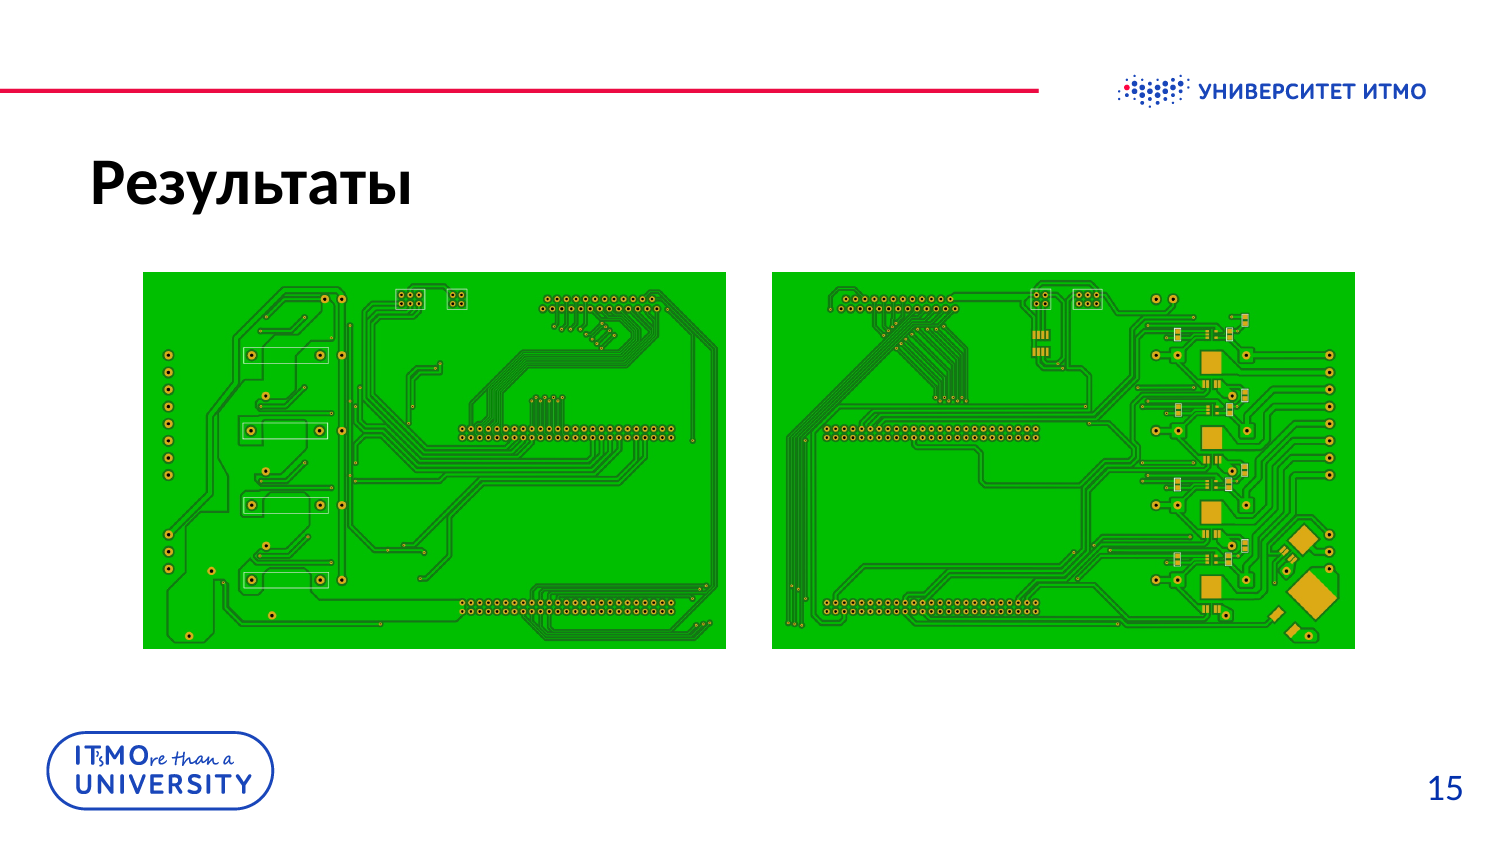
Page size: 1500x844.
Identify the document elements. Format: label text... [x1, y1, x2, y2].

picture [0, 0, 1500, 844]
text_box Результаты [74, 123, 1105, 226]
text_box 15 [1411, 755, 1500, 815]
